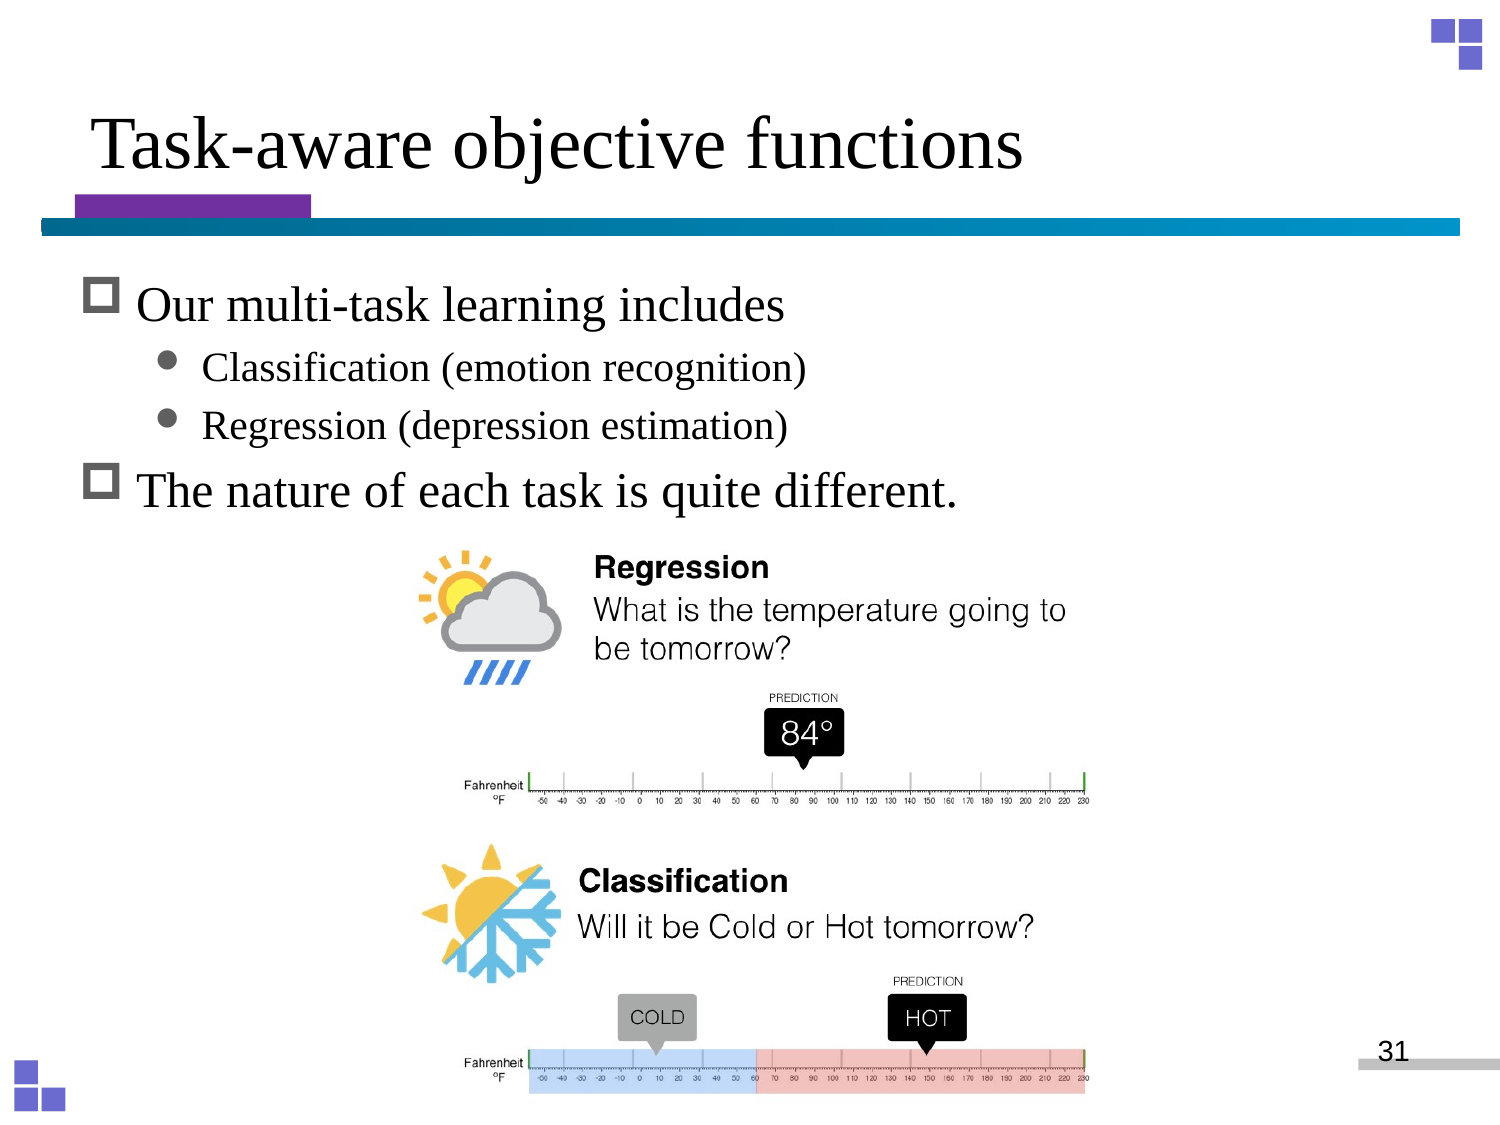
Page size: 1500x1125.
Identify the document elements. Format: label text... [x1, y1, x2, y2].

picture [401, 541, 1099, 1104]
title Task-aware objective functions [75, 45, 1425, 233]
slide_number 31 [1099, 1024, 1425, 1103]
list Our multi-task learning includes Classification (emotion recognition) Regression (depression estimation) The nature of each task is quite different. [64, 263, 1415, 1071]
